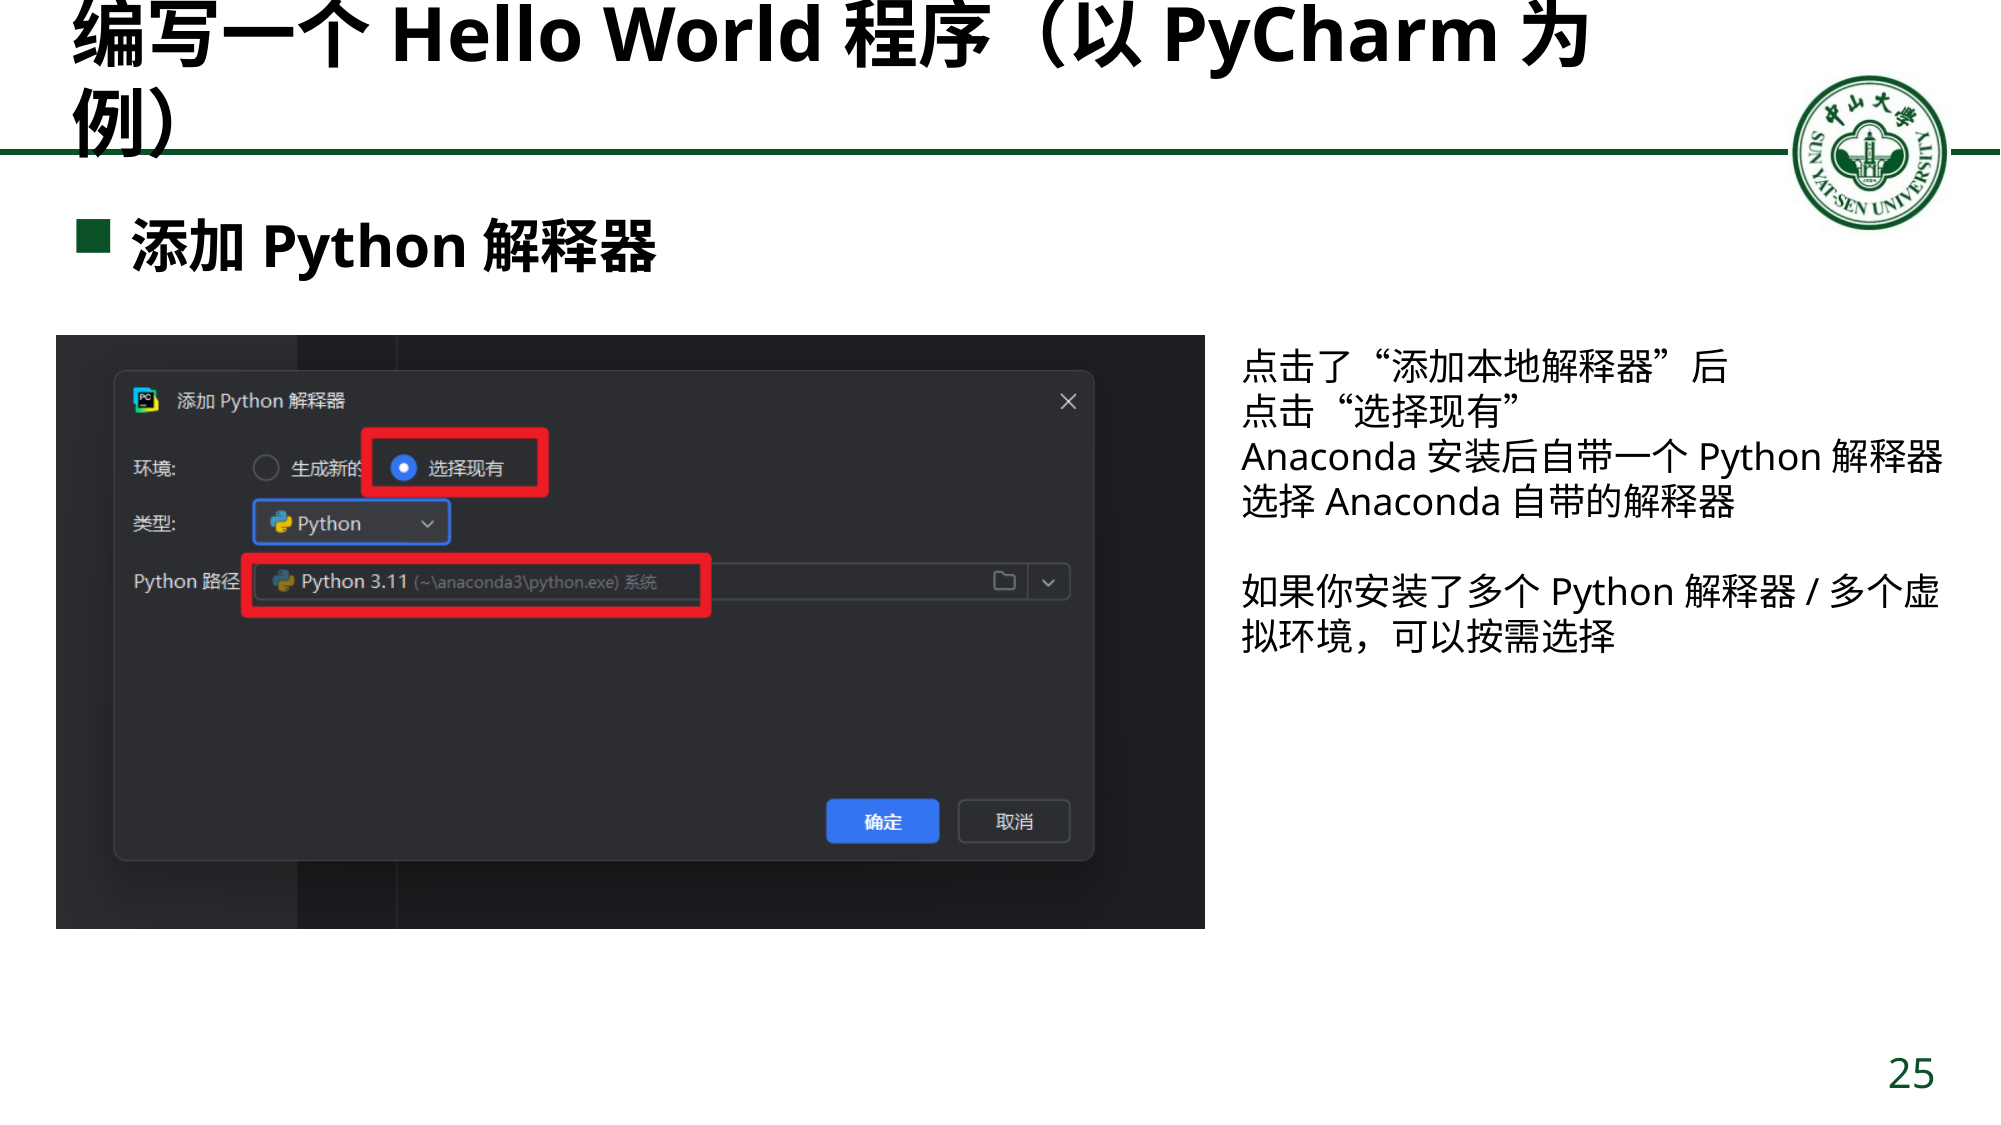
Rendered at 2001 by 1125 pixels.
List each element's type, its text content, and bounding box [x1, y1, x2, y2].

title 编写一个Hello World程序（以PyCharm为例） [56, 0, 1732, 153]
picture [56, 335, 1205, 929]
list 添加Python解释器 [56, 201, 1895, 287]
text_box 点击了“添加本地解释器”后 点击“选择现有” Anaconda安装后自带一个Python解释器 选择Anaconda自带的解释器 如果你安装了多个Python解释器/多个虚拟环境，可以按需选择 [1226, 335, 1962, 666]
slide_number 25 [1500, 1039, 1951, 1100]
picture [1788, 71, 1951, 234]
